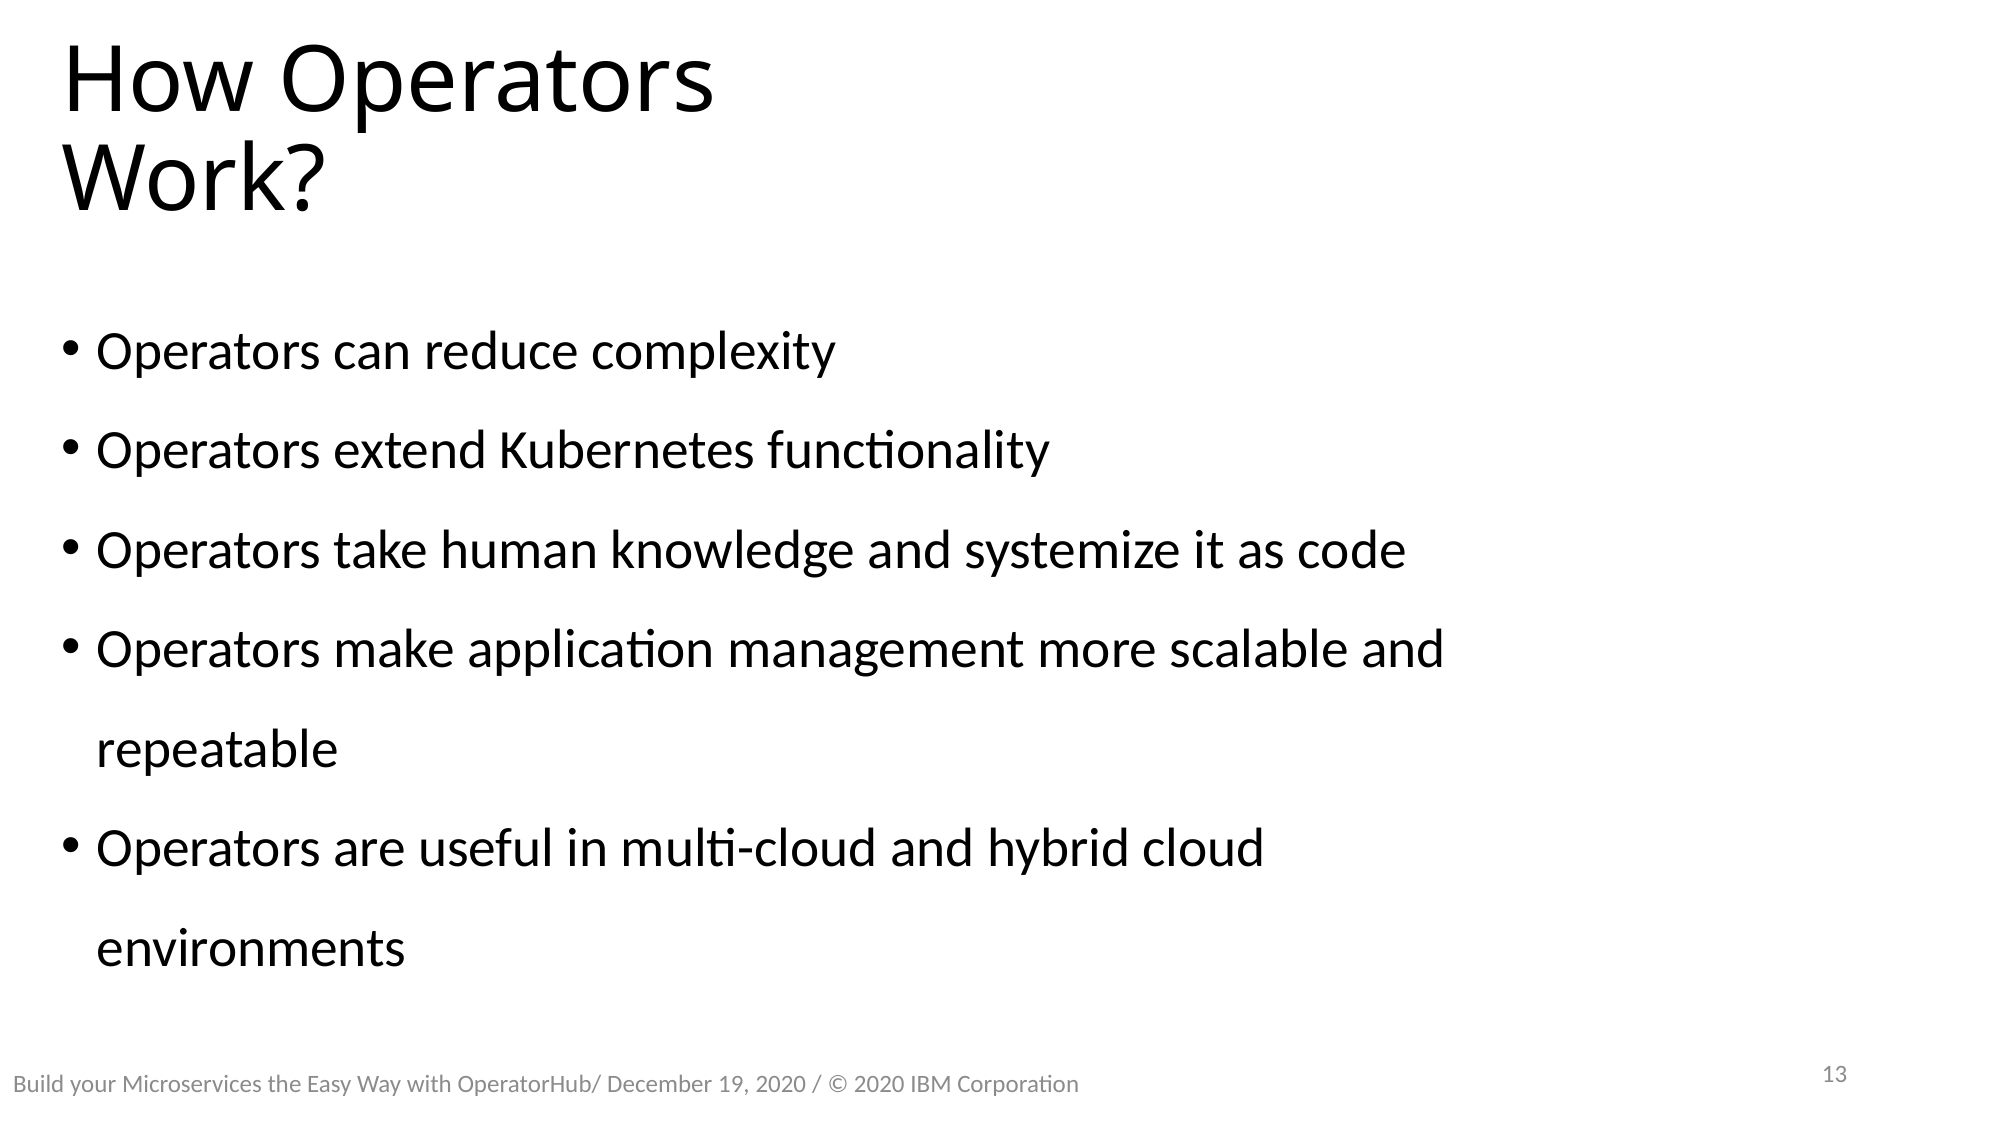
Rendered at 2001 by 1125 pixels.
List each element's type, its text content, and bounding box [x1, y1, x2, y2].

slide_number 13 [1412, 1042, 1863, 1103]
list Operators can reduce complexity Operators extend Kubernetes functionality Operators take human knowledge and systemize it as code Operators make application management more scalable and repeatable Operators are useful in multi-cloud and hybrid cloud environments [46, 273, 1544, 985]
title How Operators Work? [46, 43, 952, 219]
text_box Build your Microservices the Easy Way with OperatorHub/ December 19, 2020 / © 2020 IBM Corporation [0, 1038, 1265, 1125]
